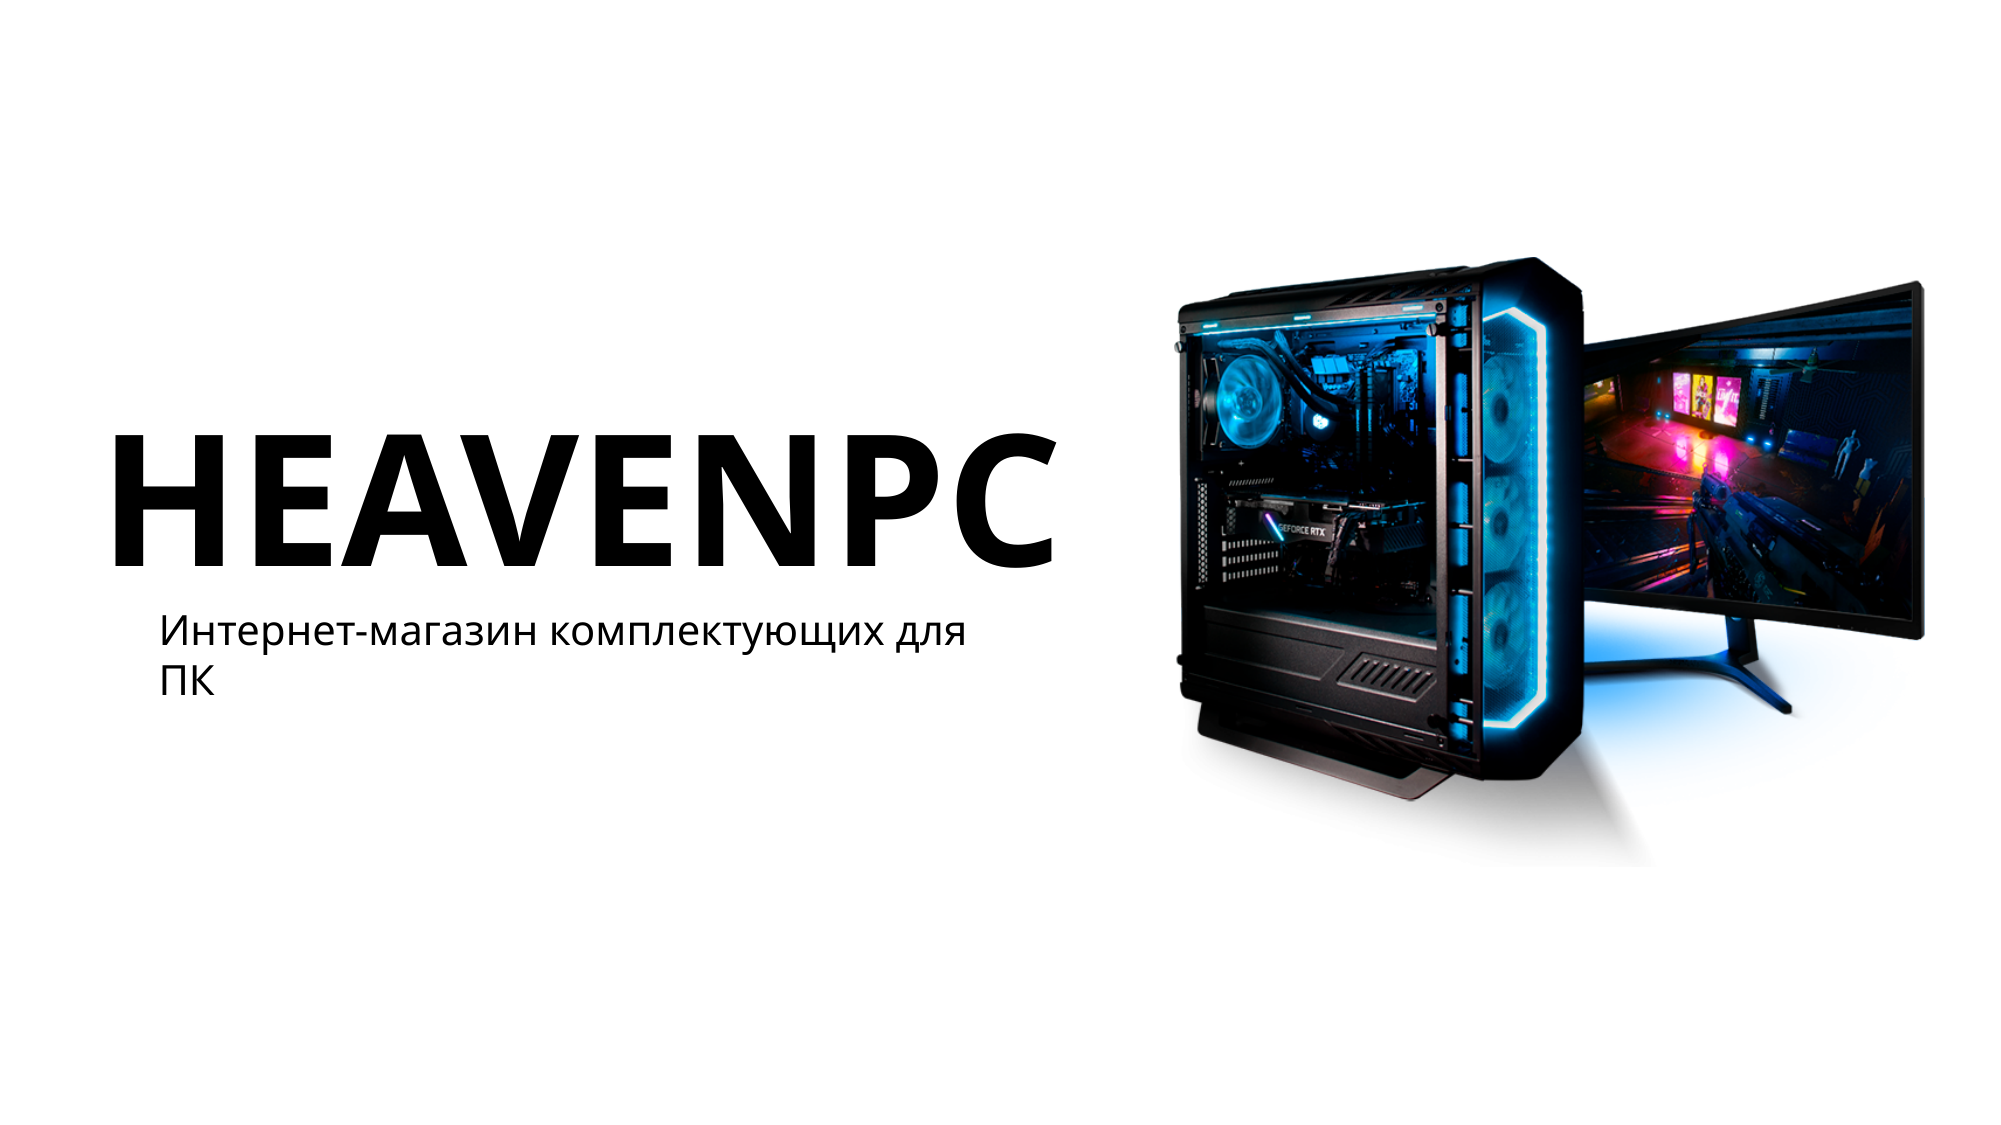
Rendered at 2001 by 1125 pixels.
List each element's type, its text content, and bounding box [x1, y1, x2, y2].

text_box HEAVENPC [84, 375, 1076, 611]
text_box Интернет-магазин комплектующих для ПК [143, 611, 1018, 712]
picture [1076, 257, 2000, 868]
